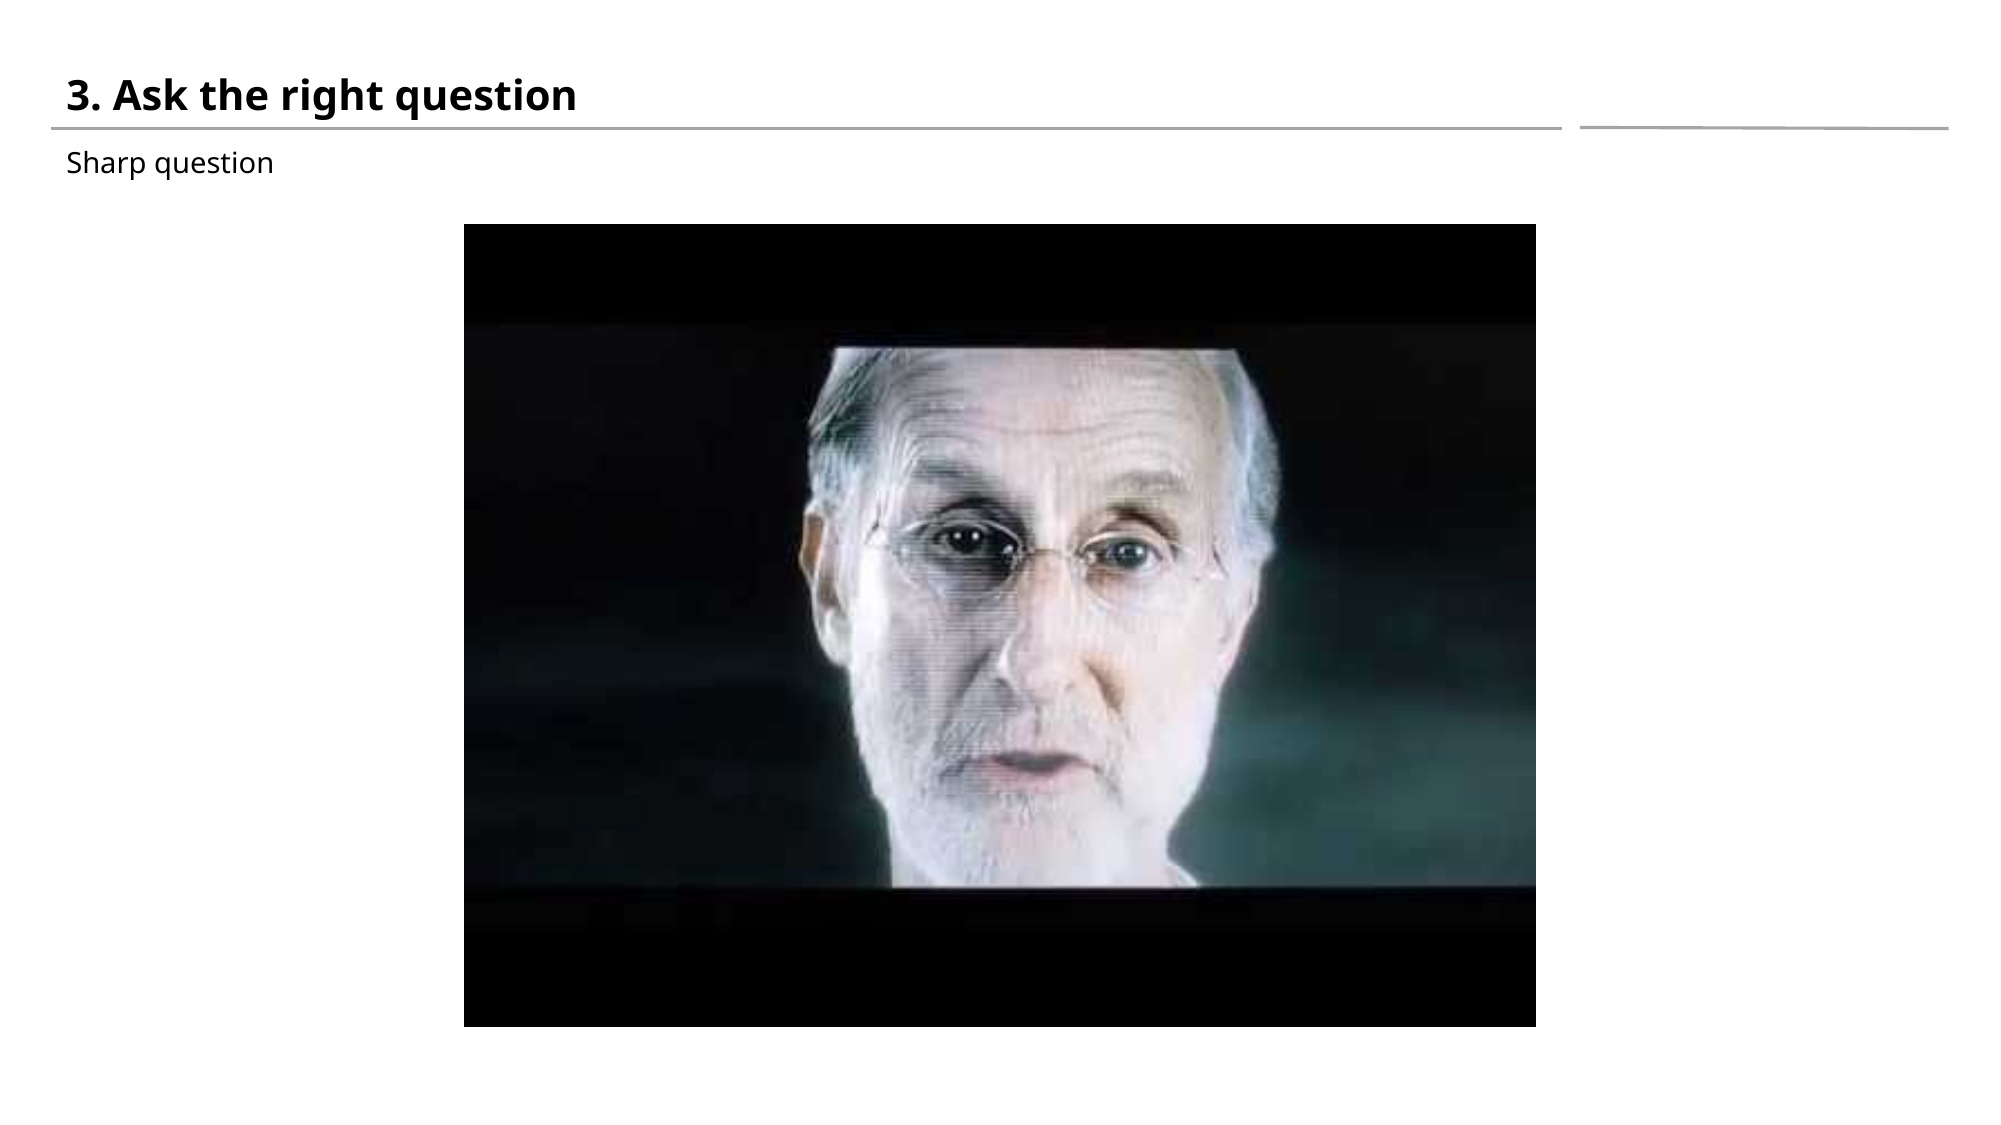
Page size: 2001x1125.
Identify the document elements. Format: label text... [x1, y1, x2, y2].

title 3. Ask the right question [51, 59, 1563, 128]
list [464, 223, 1536, 1028]
list Sharp question [51, 128, 1949, 199]
